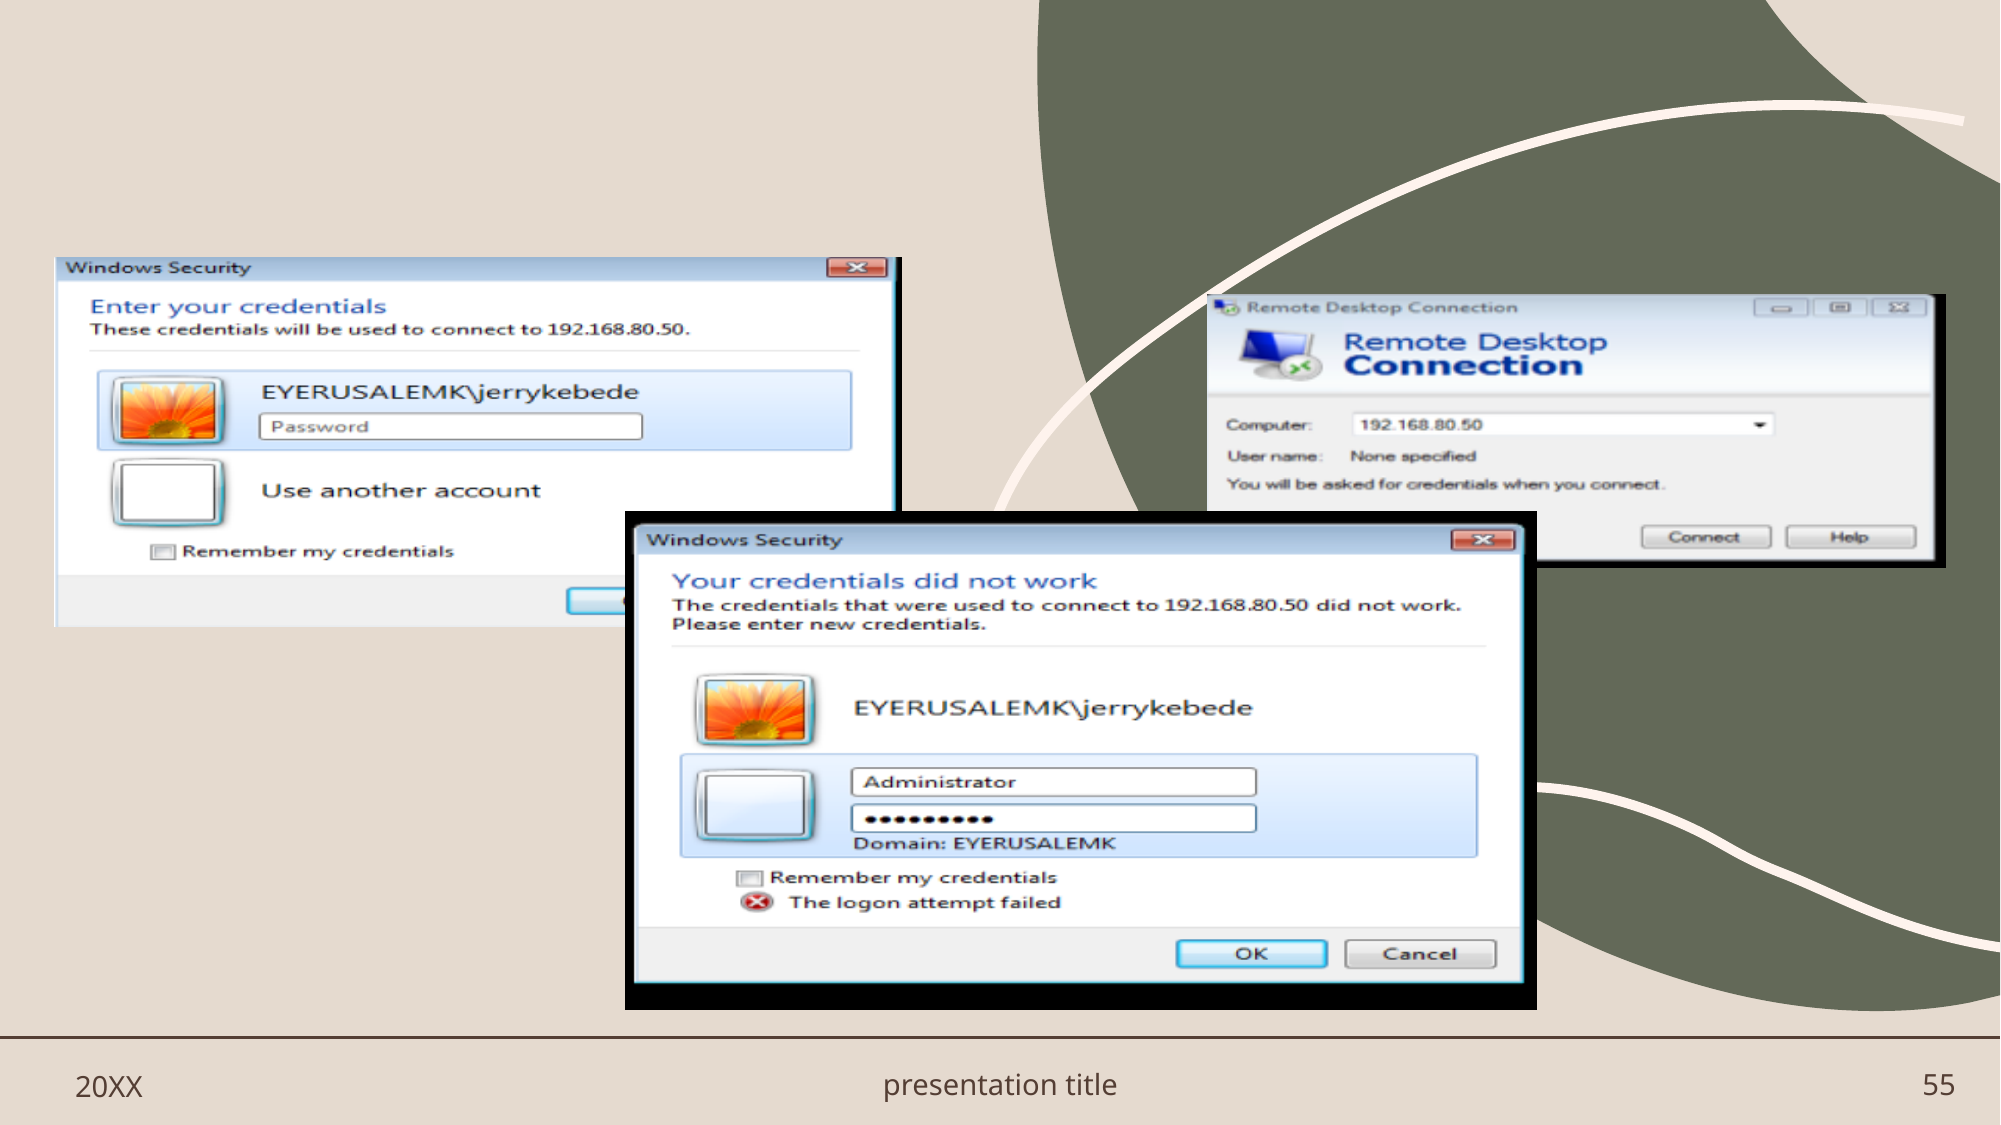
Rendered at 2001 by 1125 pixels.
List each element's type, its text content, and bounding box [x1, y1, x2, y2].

picture [54, 257, 1946, 1010]
footer presentation title [718, 1060, 1283, 1112]
slide_number 55 [1808, 1060, 1971, 1112]
slide_number 20XX [60, 1060, 222, 1112]
